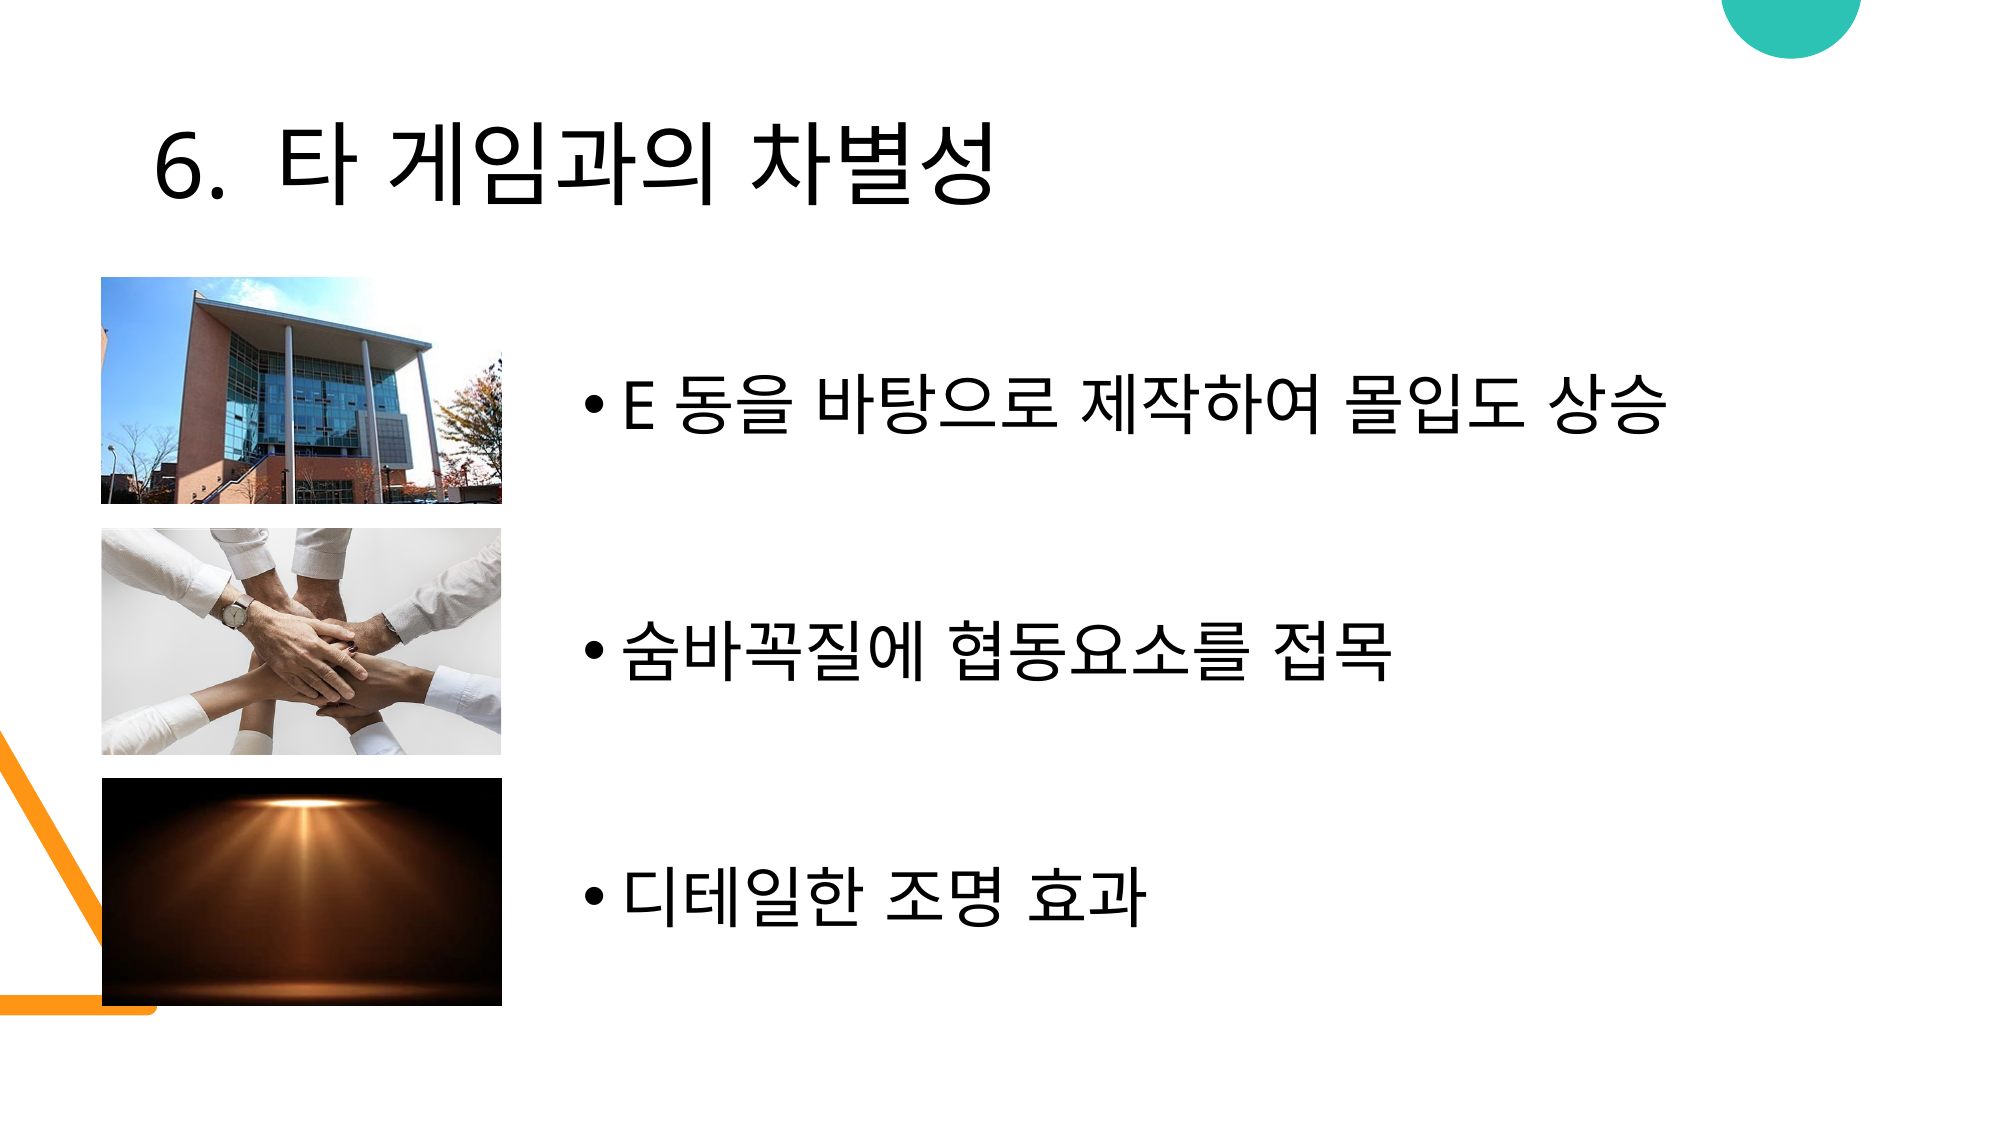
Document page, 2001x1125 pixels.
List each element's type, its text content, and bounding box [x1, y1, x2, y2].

picture [101, 528, 502, 755]
title 6. 타 게임과의 차별성 [137, 59, 1863, 278]
picture [102, 778, 502, 1006]
list E동을 바탕으로 제작하여 몰입도 상승 숨바꼭질에 협동요소를 접목 디테일한 조명 효과 [567, 350, 2000, 1016]
picture [101, 277, 502, 504]
